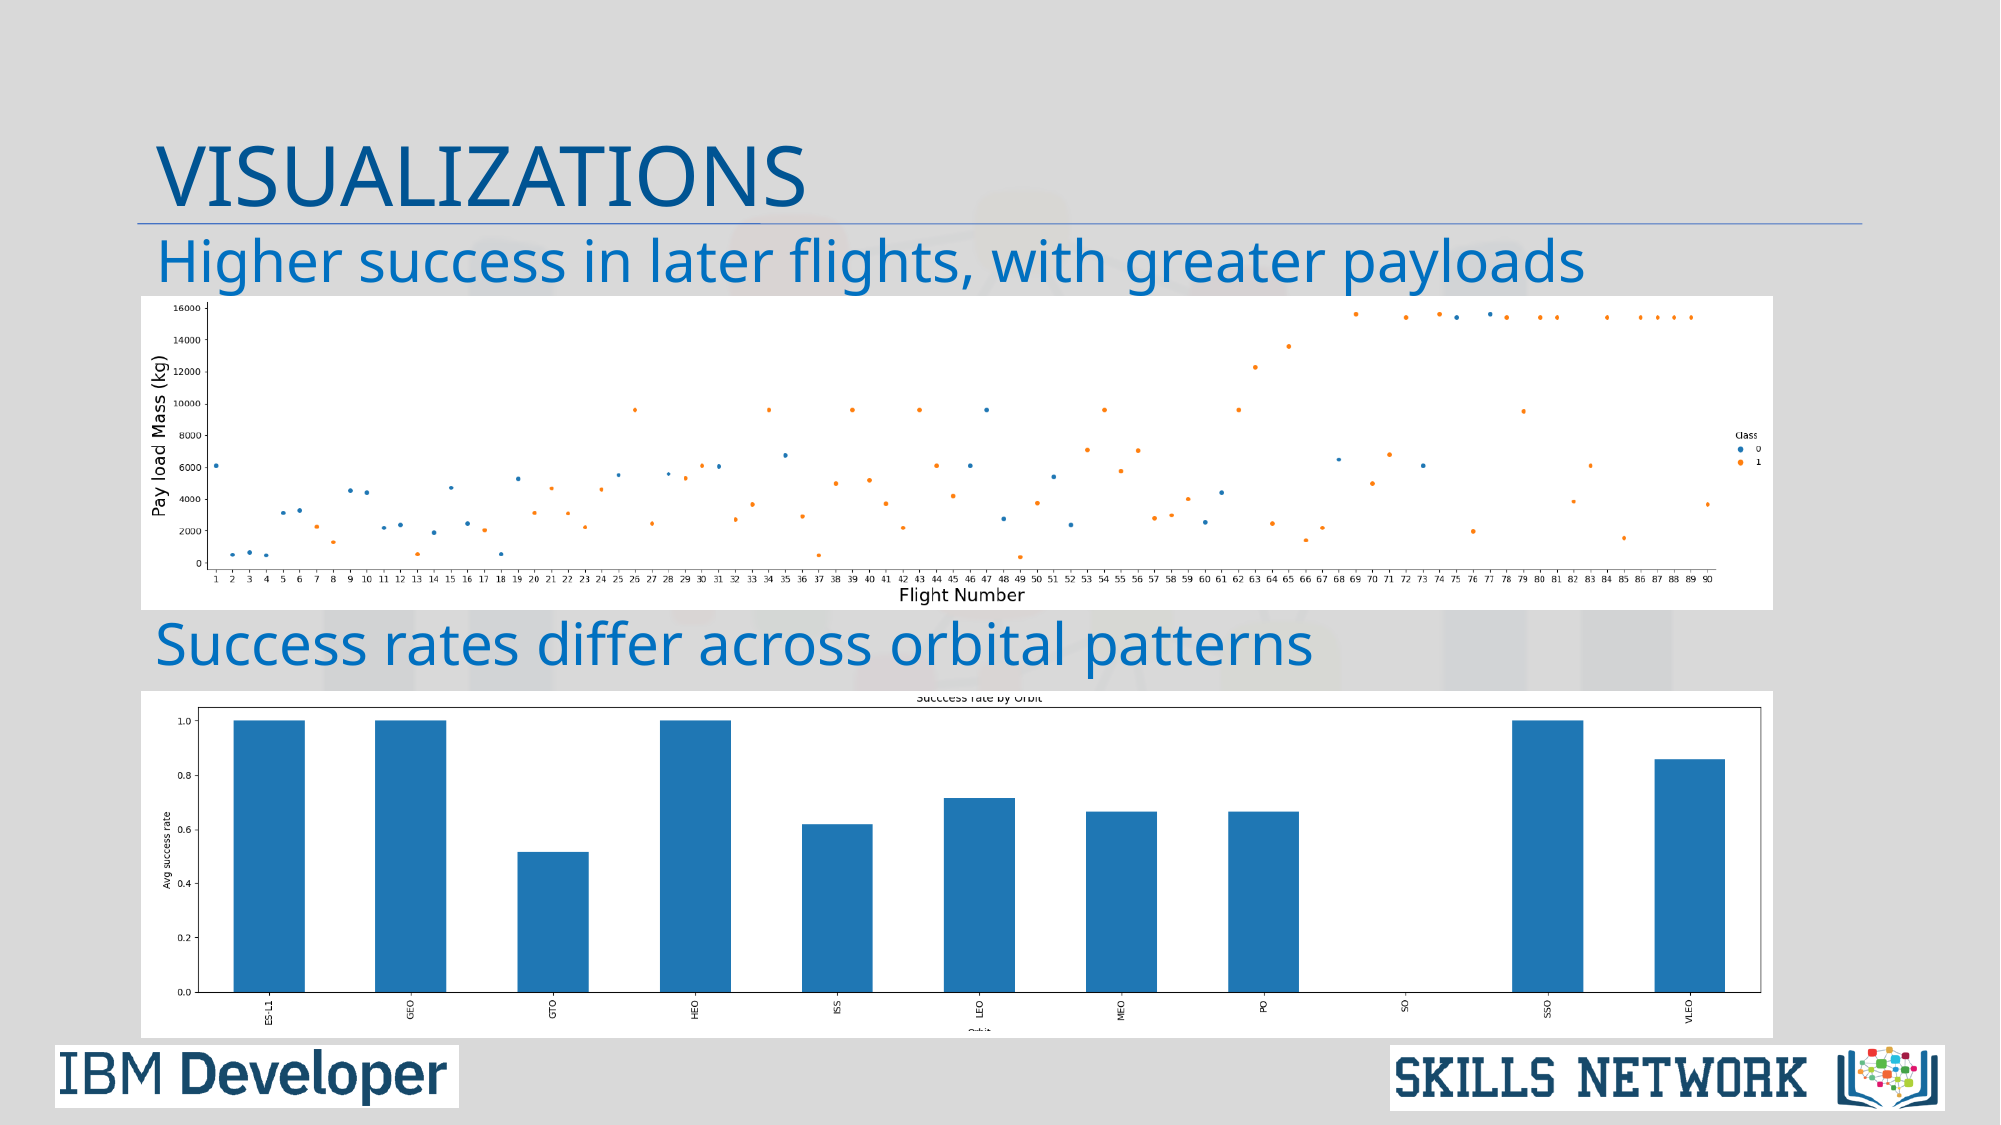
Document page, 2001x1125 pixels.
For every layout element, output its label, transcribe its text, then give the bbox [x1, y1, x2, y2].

picture [55, 1045, 459, 1108]
picture [141, 296, 1773, 610]
picture [1390, 1045, 1945, 1111]
list Higher success in later flights, with greater payloads [141, 224, 1774, 308]
picture [141, 691, 1773, 1038]
title VISUALIZATIONS [141, 70, 1867, 288]
list Success rates differ across orbital patterns [140, 607, 1538, 692]
